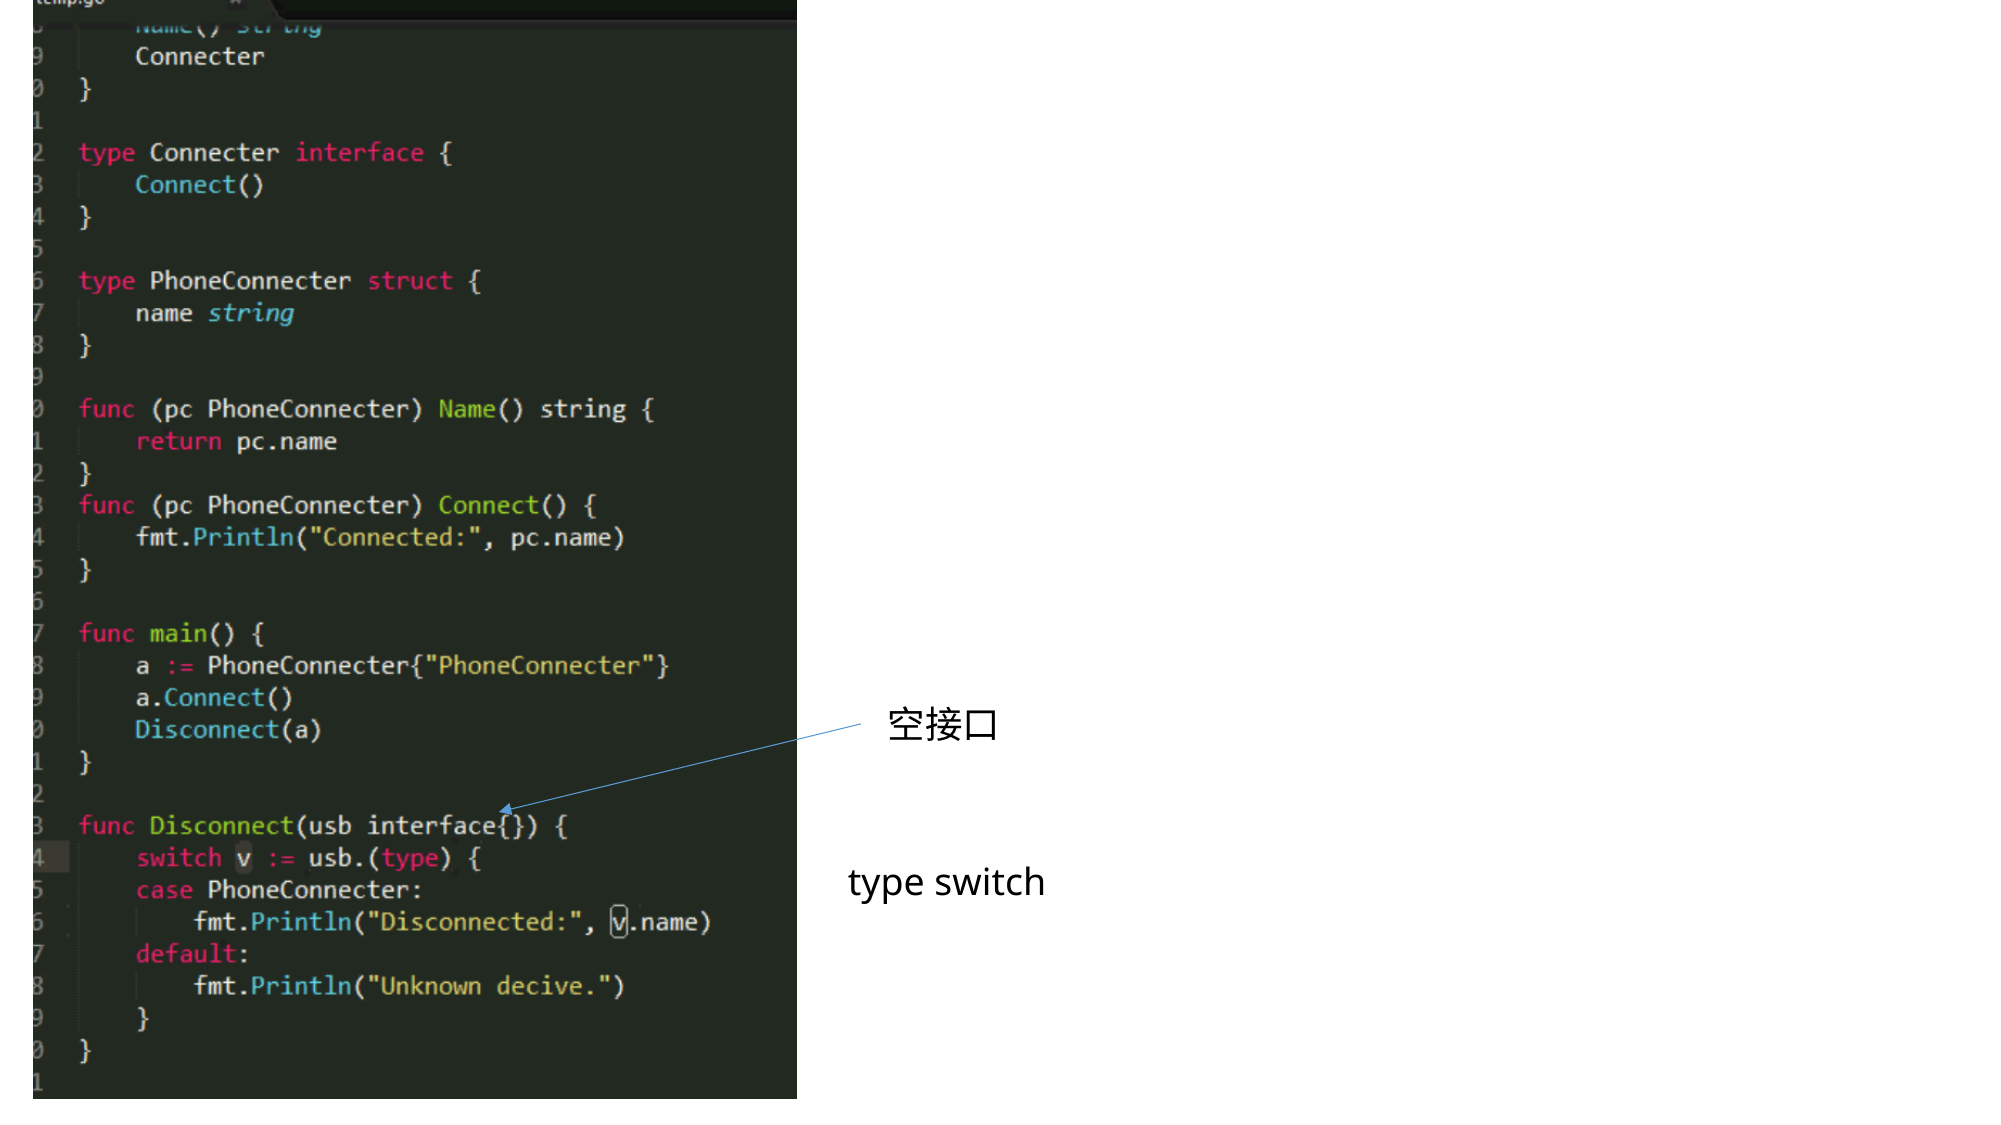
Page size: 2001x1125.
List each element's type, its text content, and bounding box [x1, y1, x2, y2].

text_box 空接口 [873, 693, 1016, 754]
picture [33, 0, 797, 1099]
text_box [498, 723, 861, 812]
text_box type switch [833, 851, 1062, 911]
